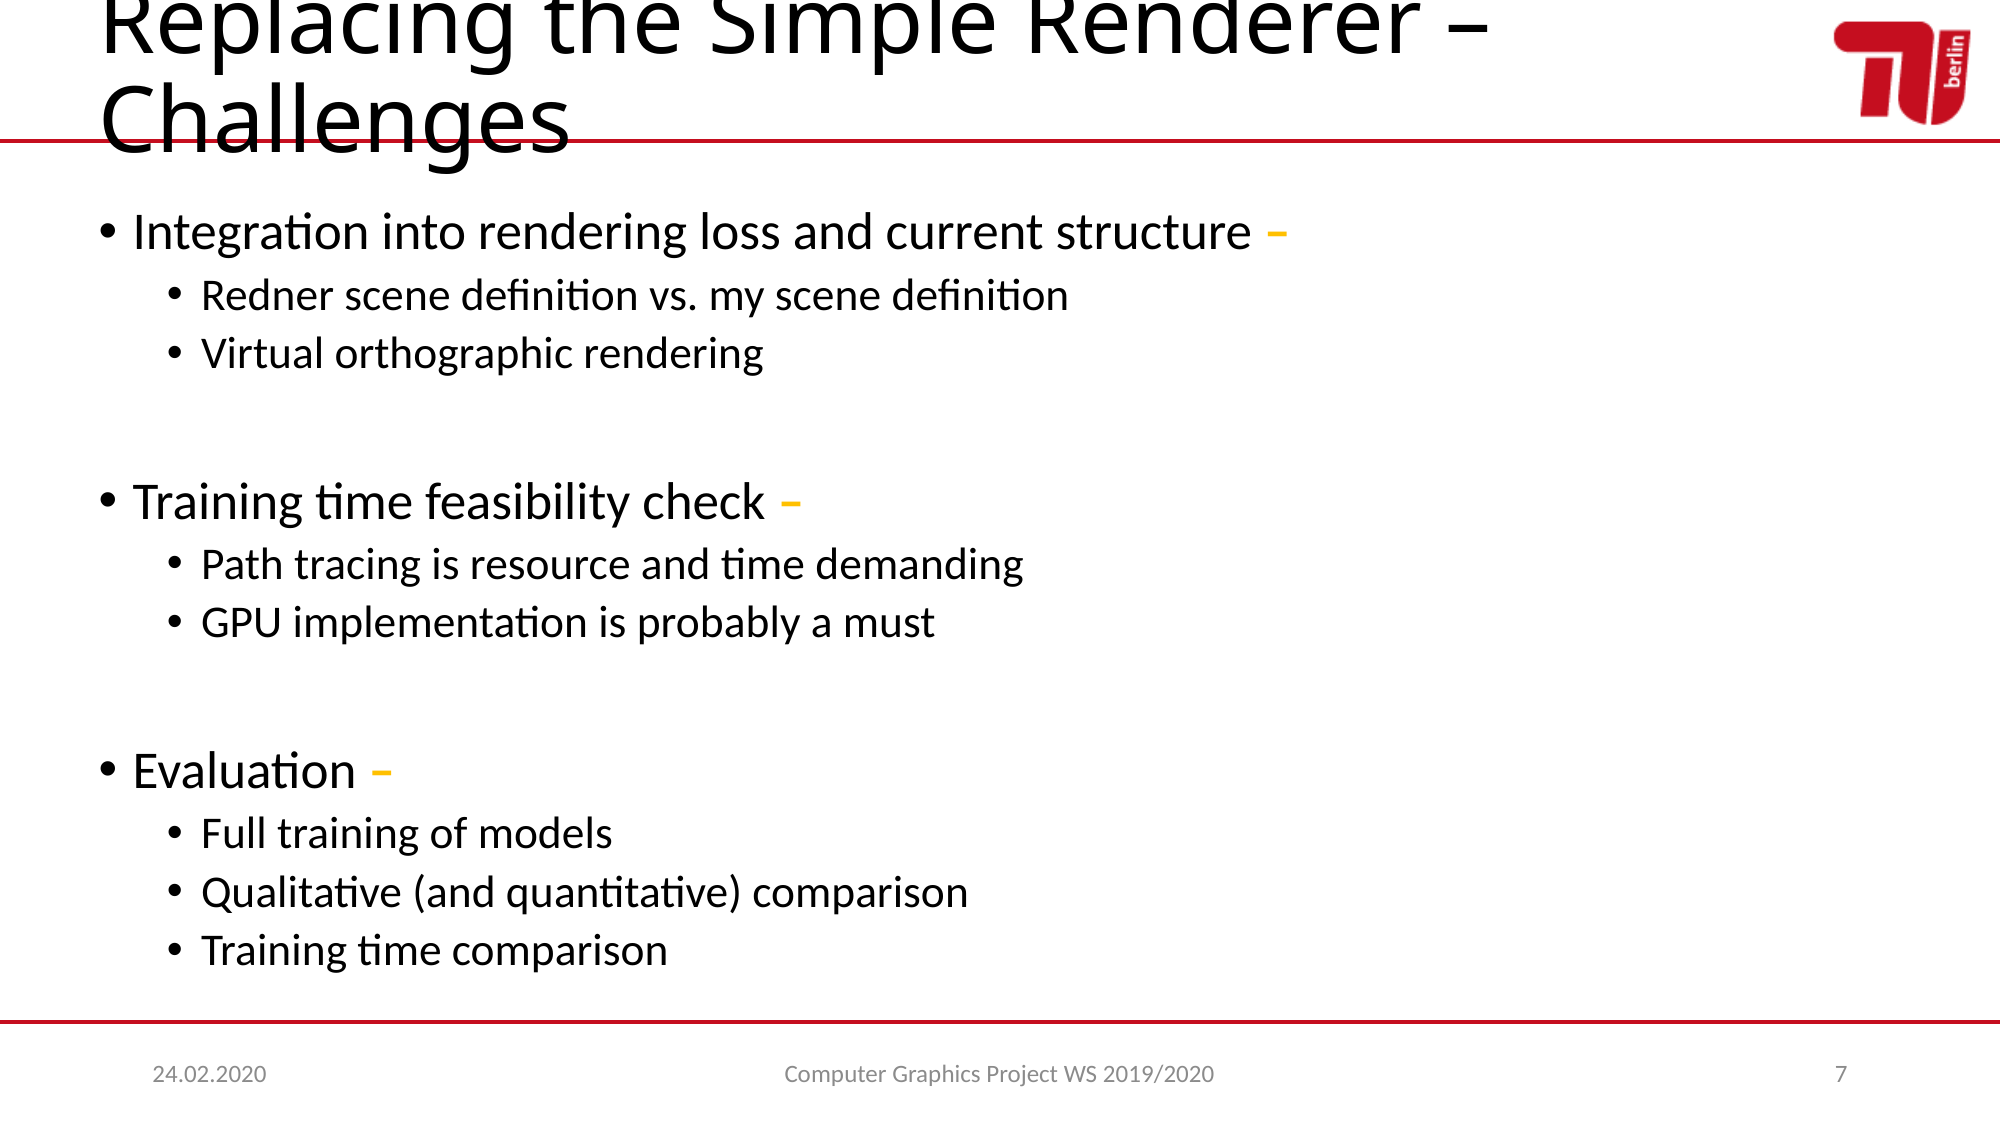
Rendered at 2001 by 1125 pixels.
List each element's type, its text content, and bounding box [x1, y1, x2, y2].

title Replacing the Simple Renderer – Challenges [83, 0, 1809, 165]
list Integration into rendering loss and current structure – Redner scene definition vs. my scene definition Virtual orthographic rendering Training time feasibility check – Path tracing is resource and time demanding GPU implementation is probably a must Evaluation – Full training of models Qualitative (and quantitative) comparison Training time comparison [83, 196, 1969, 985]
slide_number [137, 1042, 588, 1103]
picture [1809, 14, 1980, 133]
slide_number 7 [1412, 1042, 1863, 1103]
footer Computer Graphics Project WS 2019/2020 [662, 1042, 1338, 1103]
